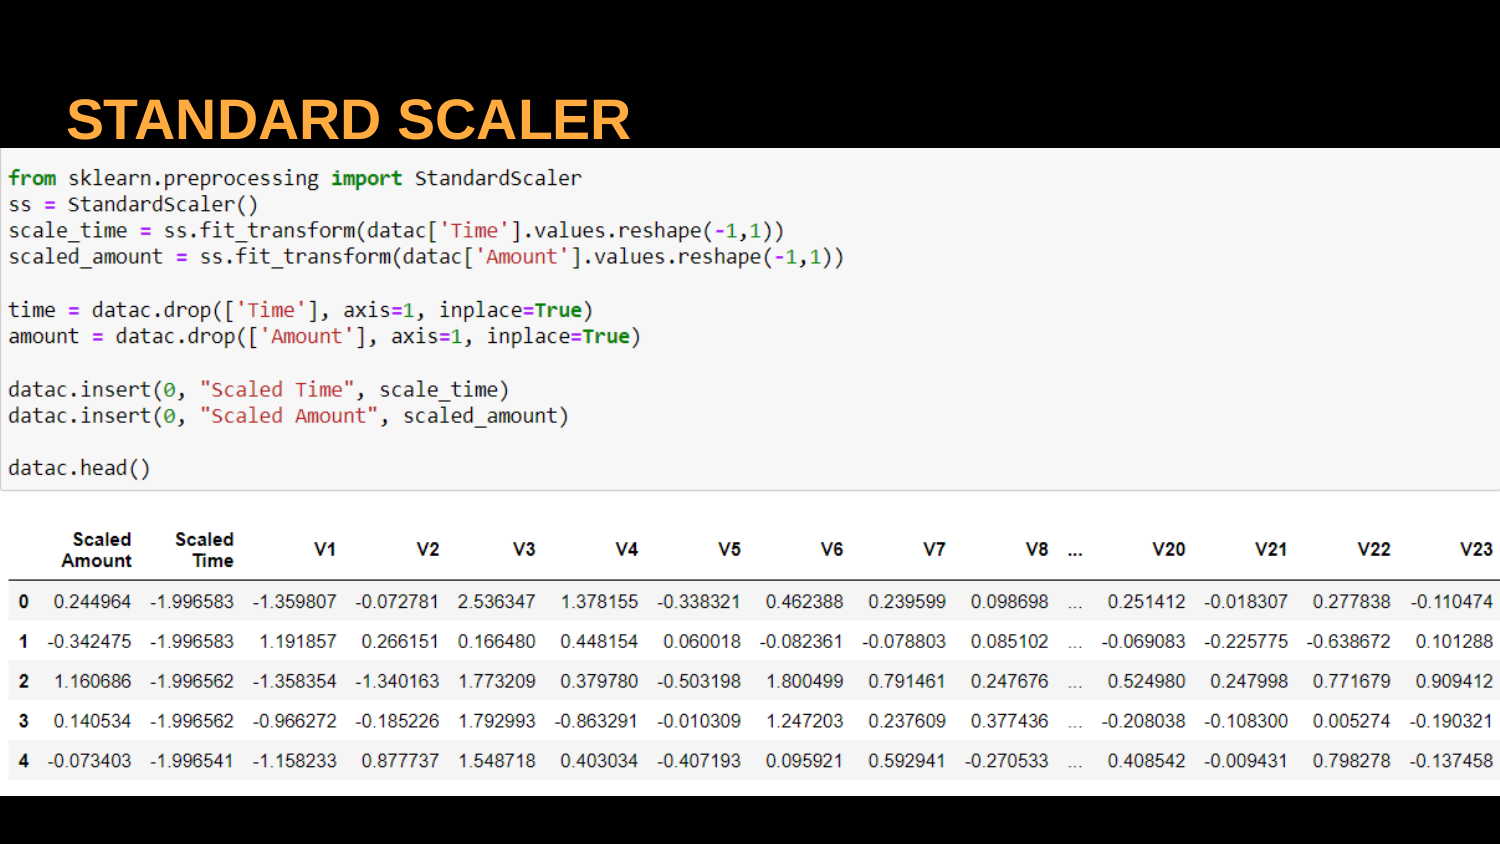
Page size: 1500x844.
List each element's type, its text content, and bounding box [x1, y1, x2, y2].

title STANDARD SCALER [51, 72, 1449, 146]
picture [0, 147, 1500, 796]
